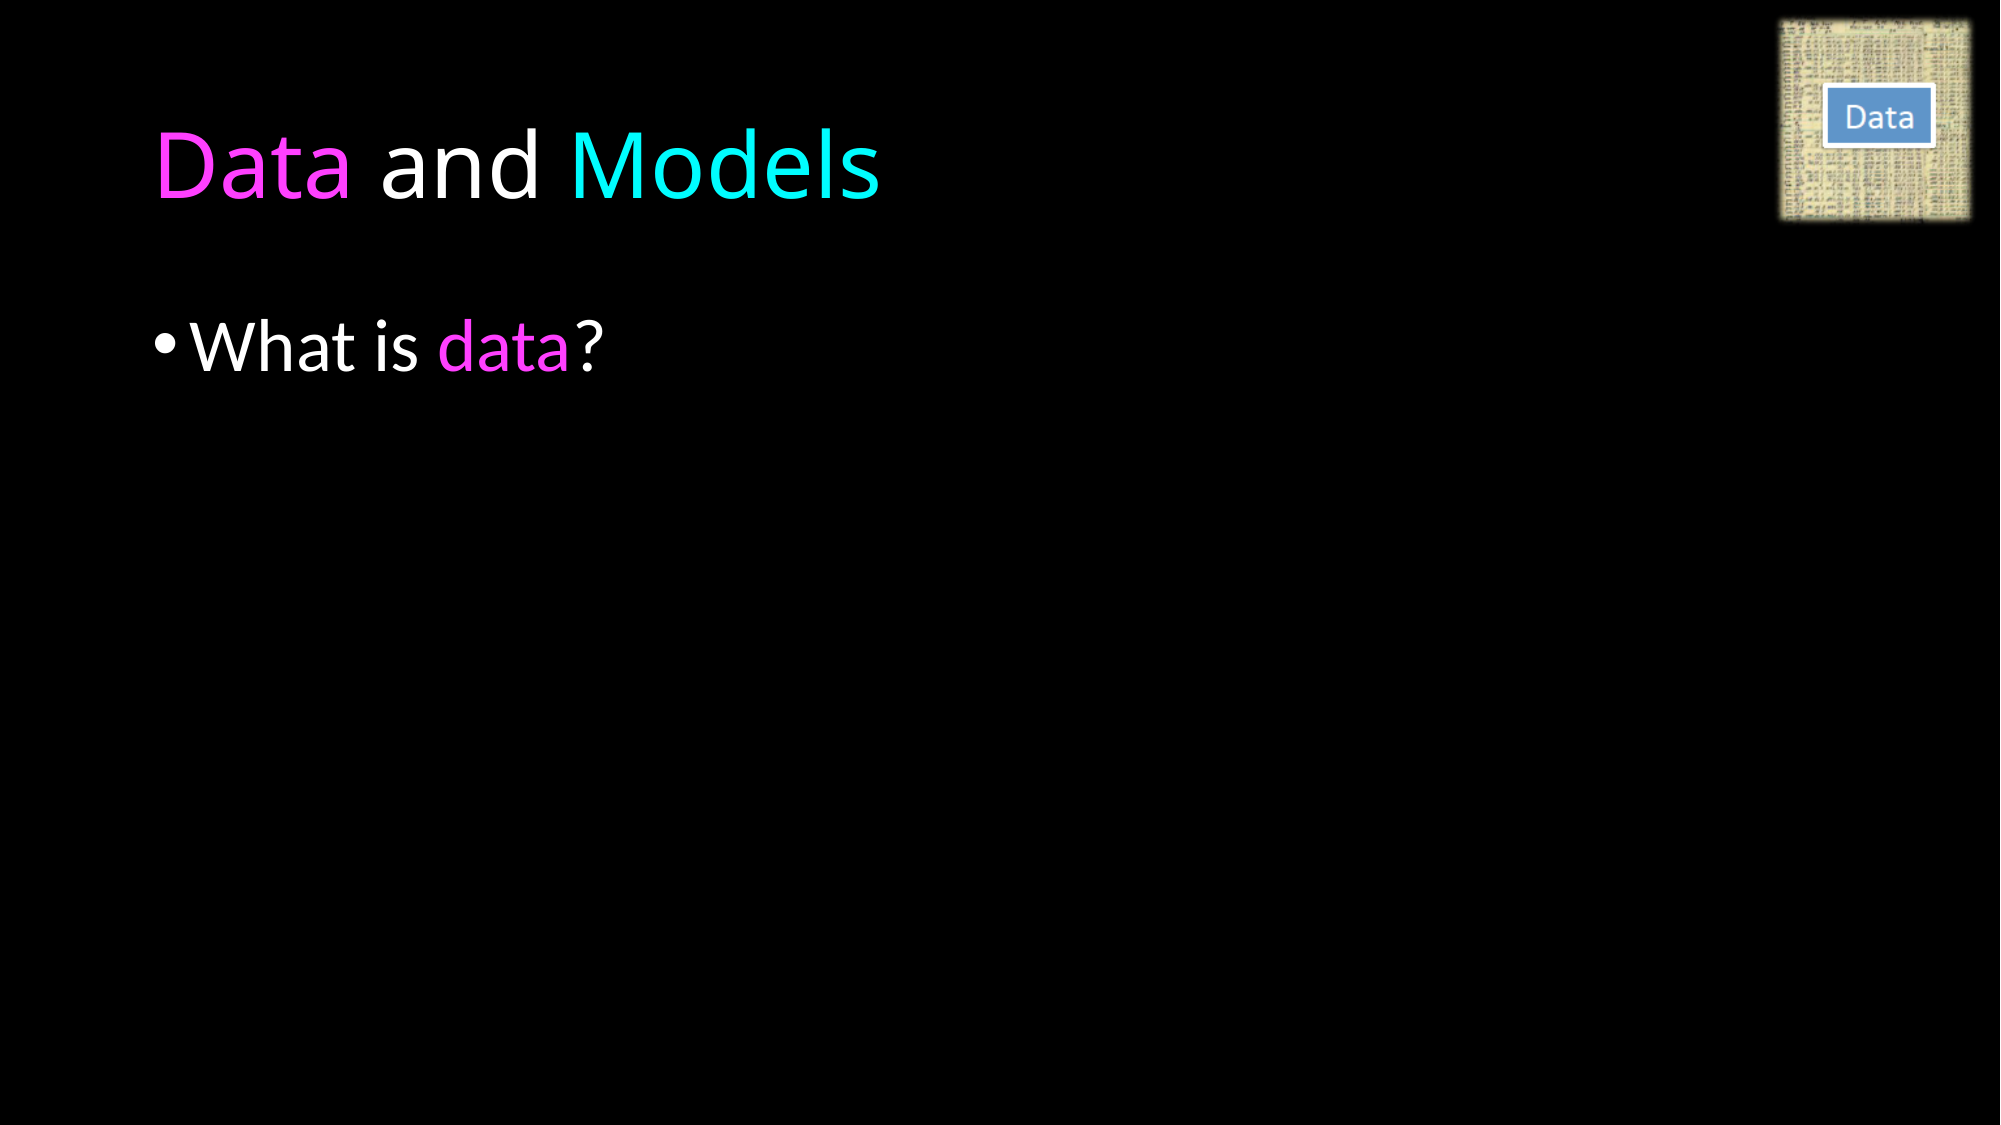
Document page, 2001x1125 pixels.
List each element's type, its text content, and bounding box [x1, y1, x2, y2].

picture [1759, 0, 2000, 236]
title Data and Models [137, 59, 1863, 278]
list What is data? [137, 299, 1863, 1014]
